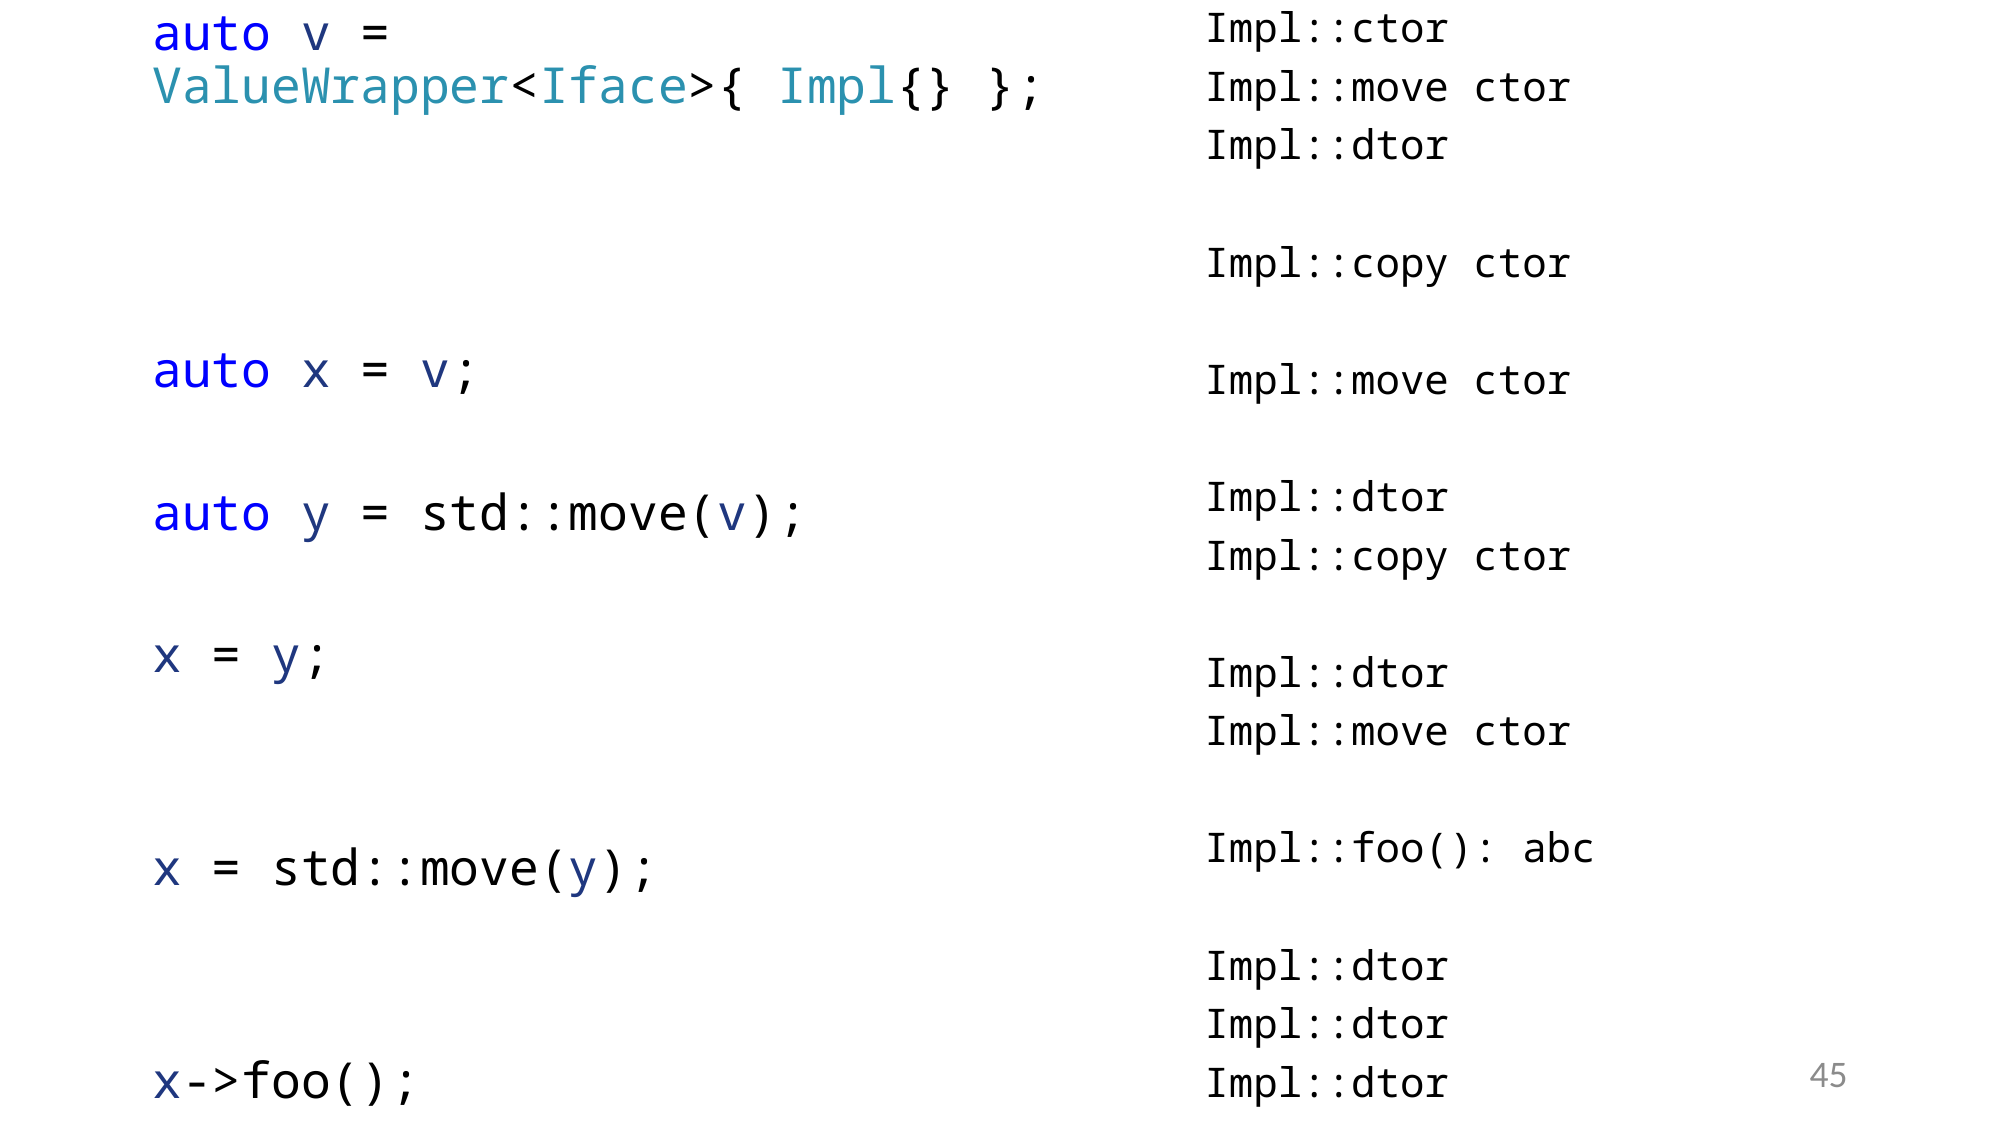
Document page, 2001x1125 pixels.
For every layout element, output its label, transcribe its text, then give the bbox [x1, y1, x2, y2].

slide_number 45 [1412, 1042, 1863, 1103]
list auto v = ValueWrapper<Iface>{ Impl{} }; auto x = v; auto y = std::move(v); x = y; x = std::move(y); x->foo(); [137, 0, 1156, 1125]
list Impl::ctor Impl::move ctor Impl::dtor Impl::copy ctor Impl::move ctor Impl::dtor Impl::copy ctor Impl::dtor Impl::move ctor Impl::foo(): abc Impl::dtor Impl::dtor Impl::dtor [1189, 0, 1863, 1125]
